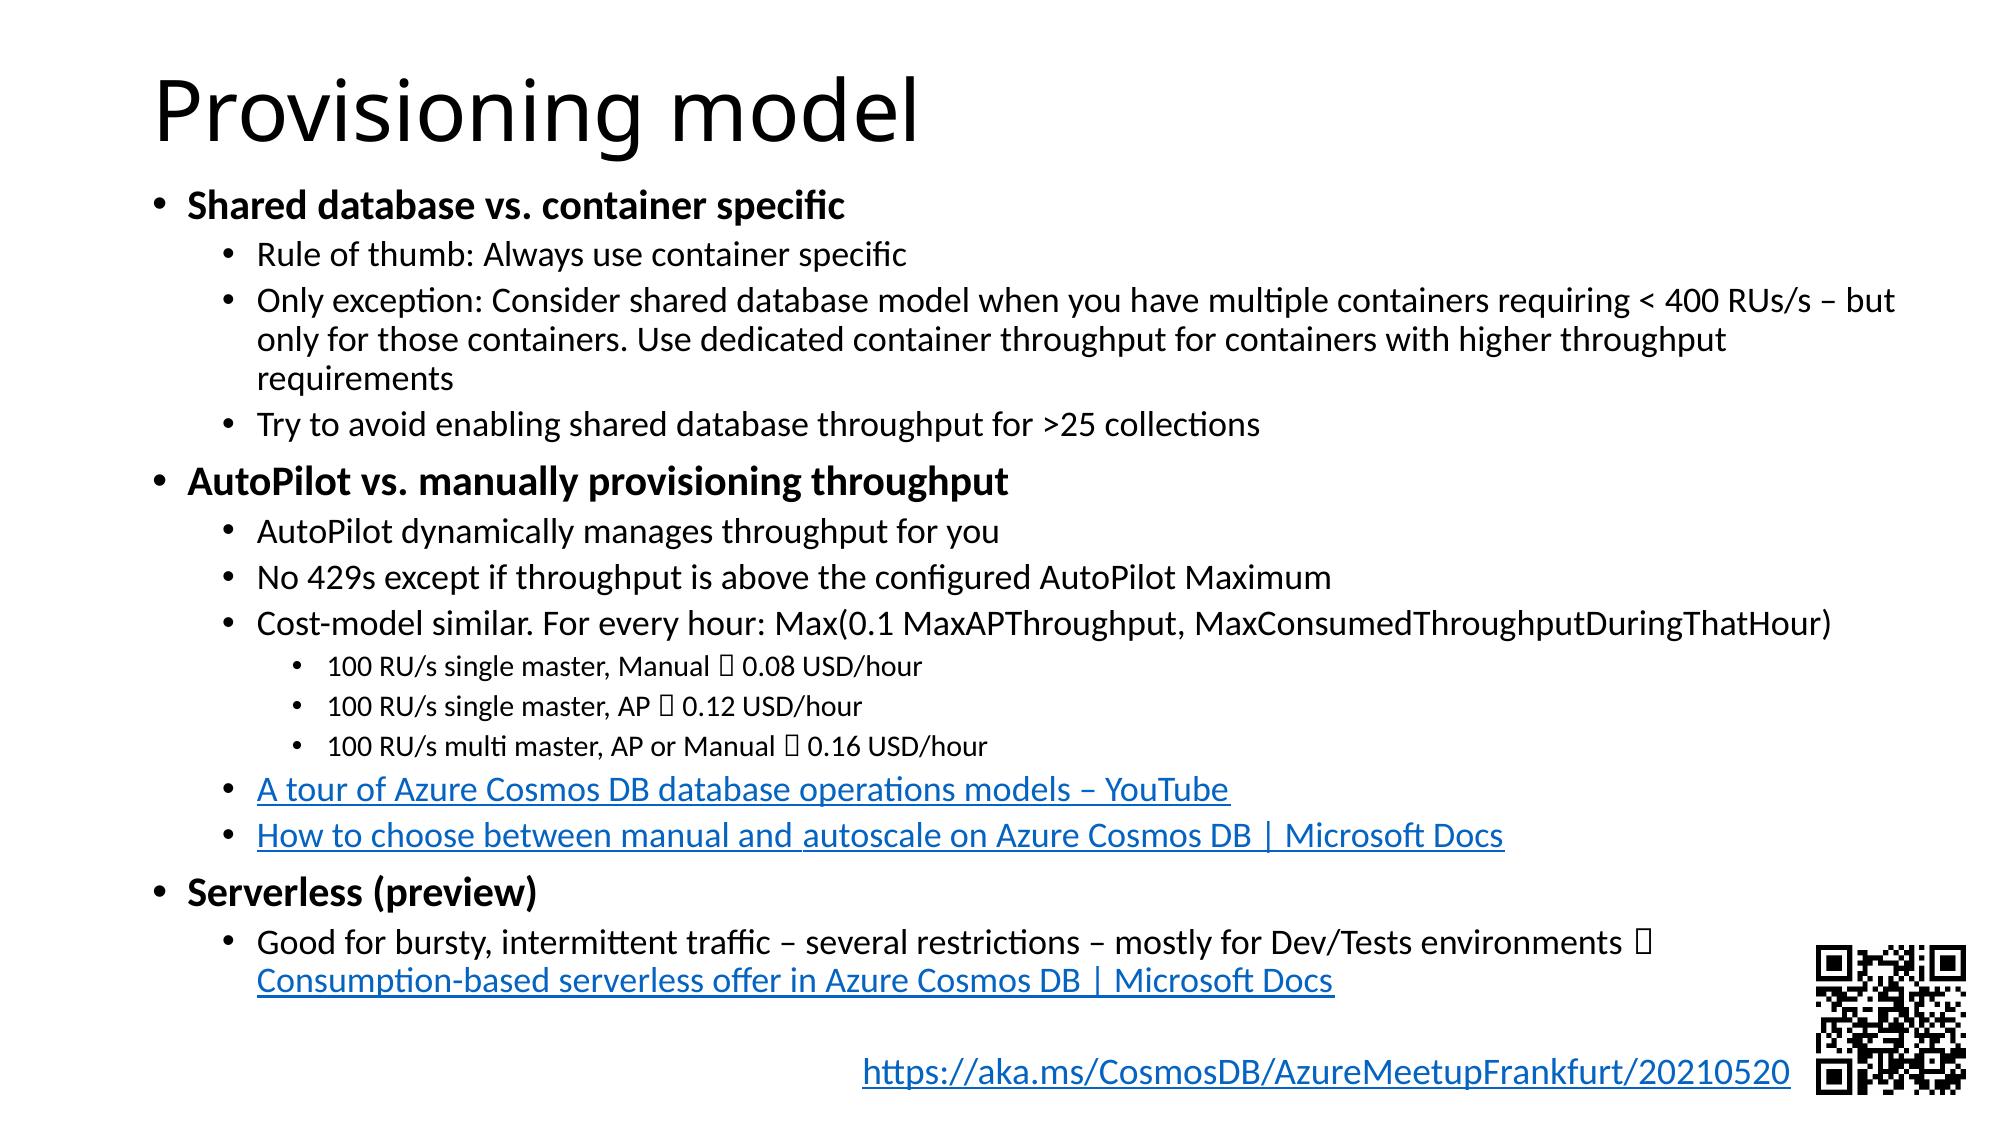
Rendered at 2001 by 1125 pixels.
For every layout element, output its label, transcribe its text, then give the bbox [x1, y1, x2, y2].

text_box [842, 940, 1971, 1101]
title Provisioning model [137, 59, 1863, 168]
list Shared database vs. container specific Rule of thumb: Always use container specific Only exception: Consider shared database model when you have multiple containers requiring < 400 RUs/s – but only for those containers. Use dedicated container throughput for containers with higher throughput requirements Try to avoid enabling shared database throughput for >25 collections AutoPilot vs. manually provisioning throughput AutoPilot dynamically manages throughput for you No 429s except if throughput is above the configured AutoPilot Maximum Cost-model similar. For every hour: Max(0.1 MaxAPThroughput, MaxConsumedThroughputDuringThatHour) 100 RU/s single master, Manual  0.08 USD/hour 100 RU/s single master, AP  0.12 USD/hour 100 RU/s multi master, AP or Manual  0.16 USD/hour A tour of Azure Cosmos DB database operations models – YouTube How to choose between manual and autoscale on Azure Cosmos DB | Microsoft Docs Serverless (preview) Good for bursty, intermittent traffic – several restrictions – mostly for Dev/Tests environments  Consumption-based serverless offer in Azure Cosmos DB | Microsoft Docs [137, 175, 1944, 1014]
